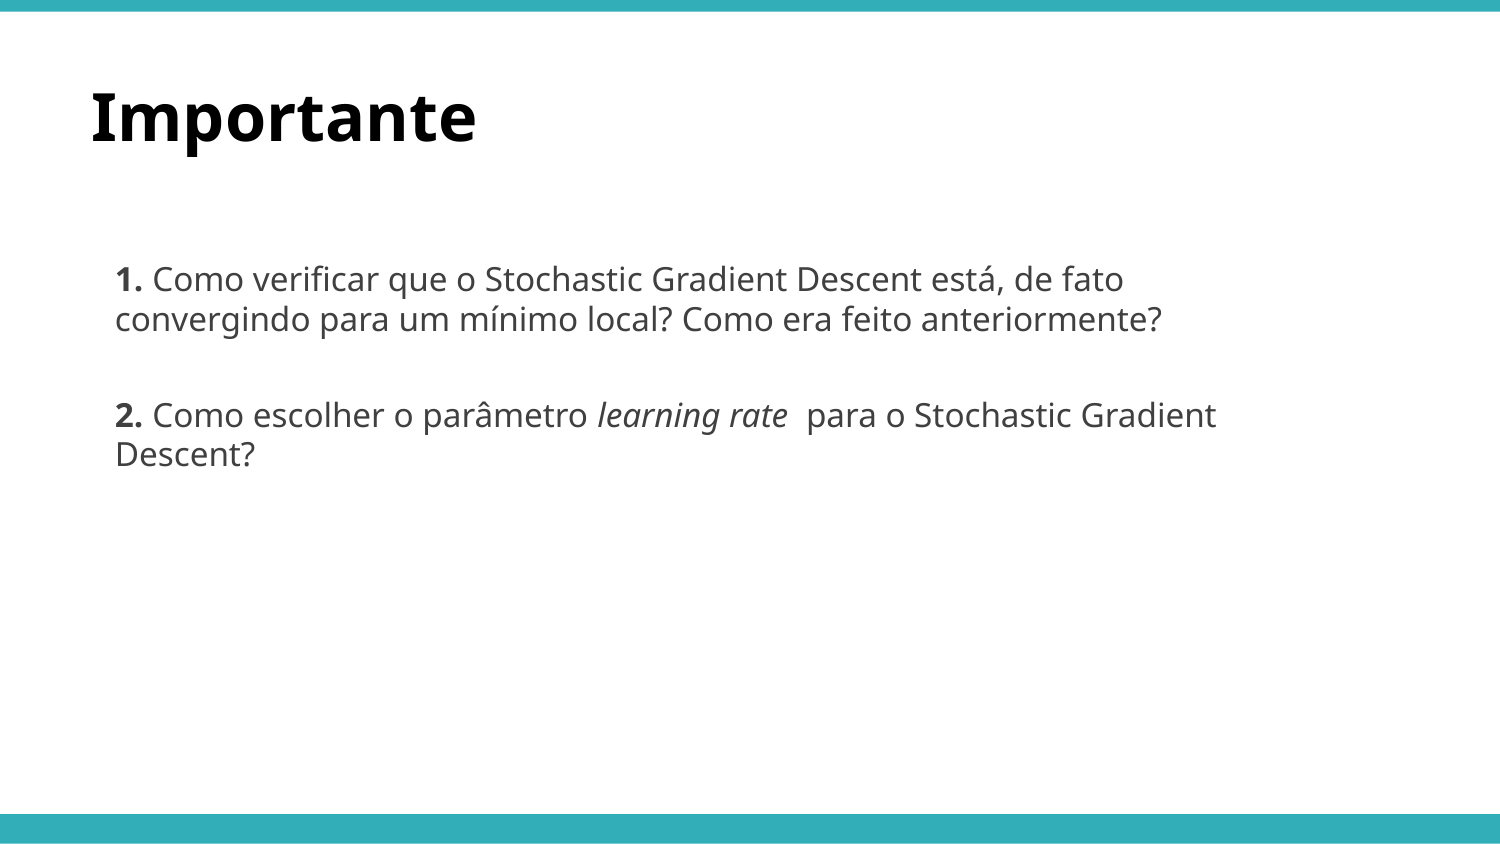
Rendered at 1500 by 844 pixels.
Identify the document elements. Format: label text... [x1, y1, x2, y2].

text_box Importante [76, 67, 1105, 162]
text_box 1. Como verificar que o Stochastic Gradient Descent está, de fato convergindo para um mínimo local? Como era feito anteriormente? [100, 244, 1341, 351]
